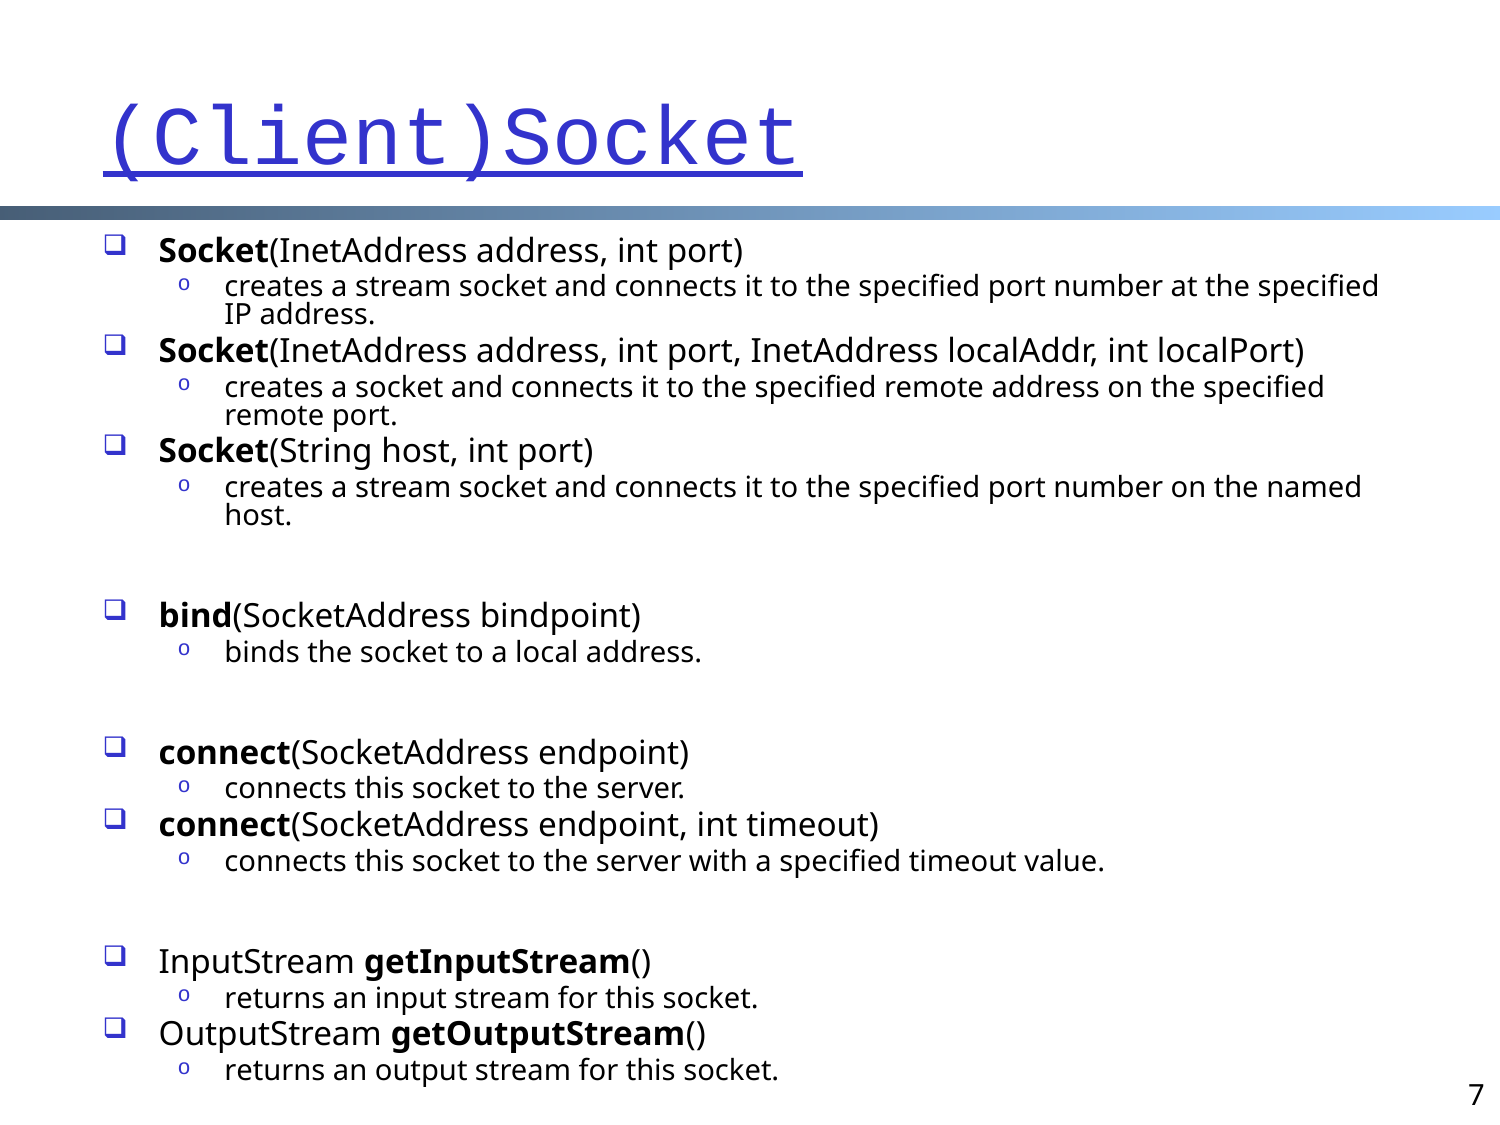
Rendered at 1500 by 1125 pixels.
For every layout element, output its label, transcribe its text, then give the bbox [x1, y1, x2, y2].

title (Client)Socket [87, 37, 1363, 225]
slide_number 7 [1424, 1068, 1500, 1125]
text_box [1424, 207, 1428, 219]
list Socket(InetAddress address, int port) creates a stream socket and connects it to the specified port number at the specified IP address. Socket(InetAddress address, int port, InetAddress localAddr, int localPort) creates a socket and connects it to the specified remote address on the specified remote port. Socket(String host, int port) creates a stream socket and connects it to the specified port number on the named host. bind(SocketAddress bindpoint) binds the socket to a local address. connect(SocketAddress endpoint) connects this socket to the server. connect(SocketAddress endpoint, int timeout) connects this socket to the server with a specified timeout value. InputStream getInputStream() returns an input stream for this socket. OutputStream getOutputStream() returns an output stream for this socket. close() closes this socket. [87, 229, 1422, 1125]
